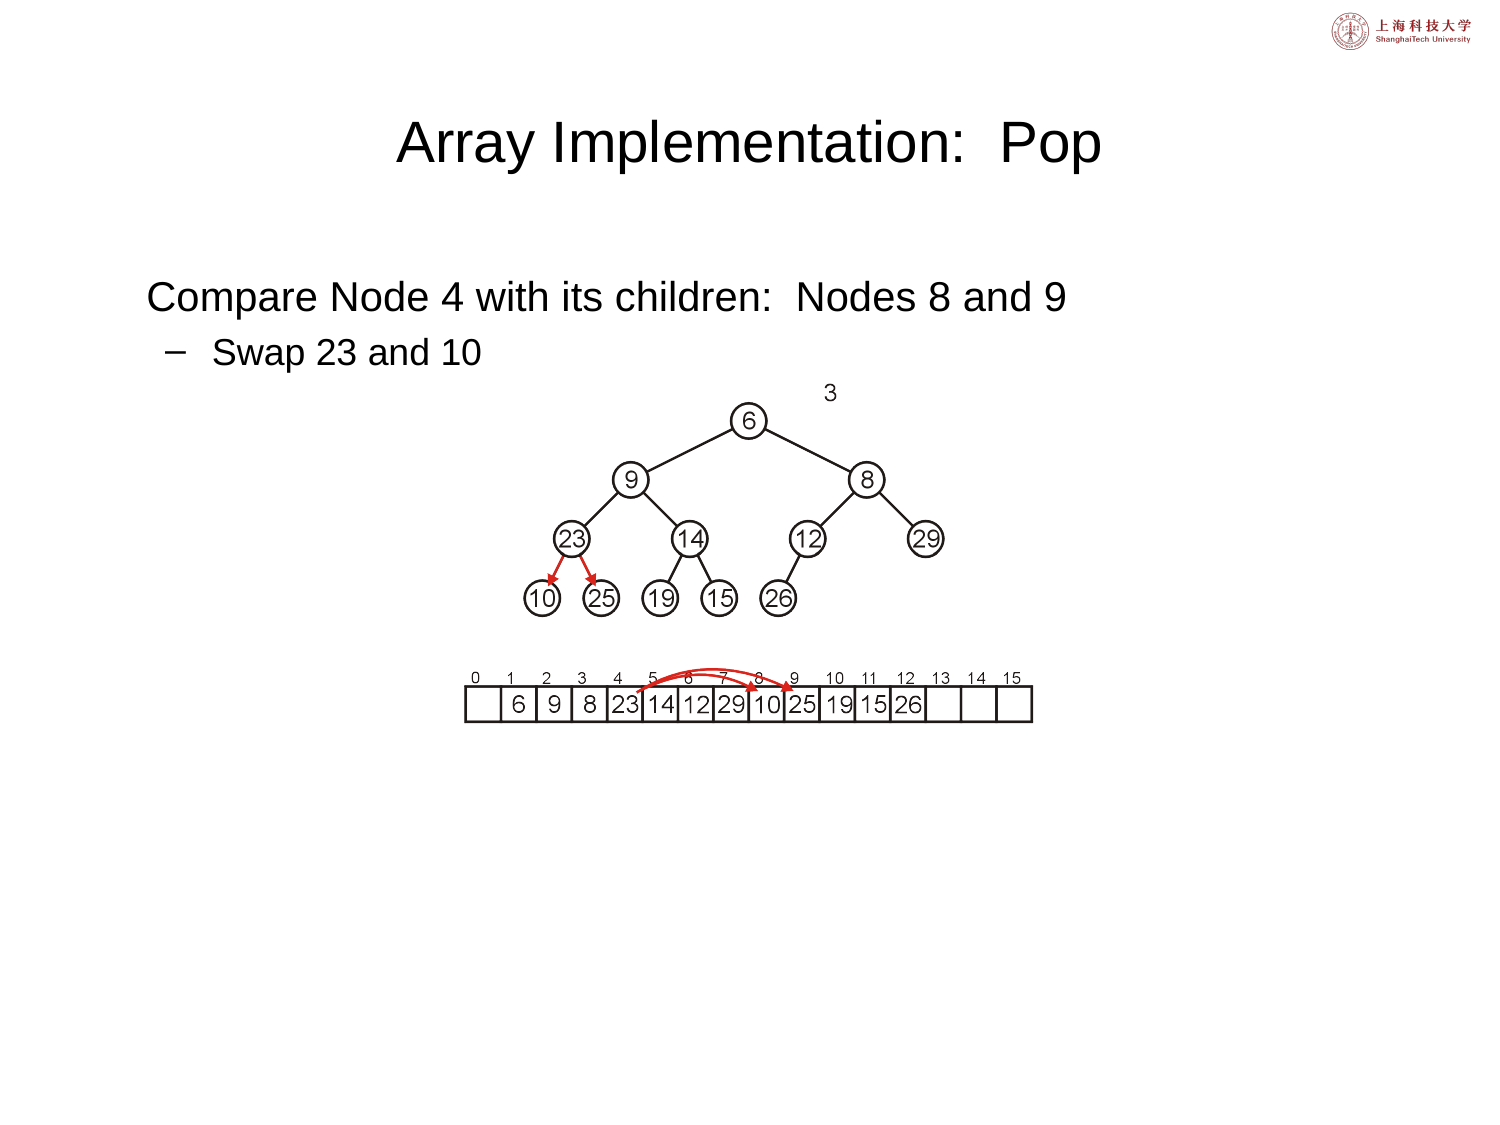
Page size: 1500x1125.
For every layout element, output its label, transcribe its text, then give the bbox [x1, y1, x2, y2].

title Array Implementation: Pop [75, 45, 1425, 233]
picture [459, 379, 1039, 728]
picture [1327, 0, 1478, 109]
list Compare Node 4 with its children: Nodes 8 and 9 Swap 23 and 10 [75, 262, 1425, 1005]
